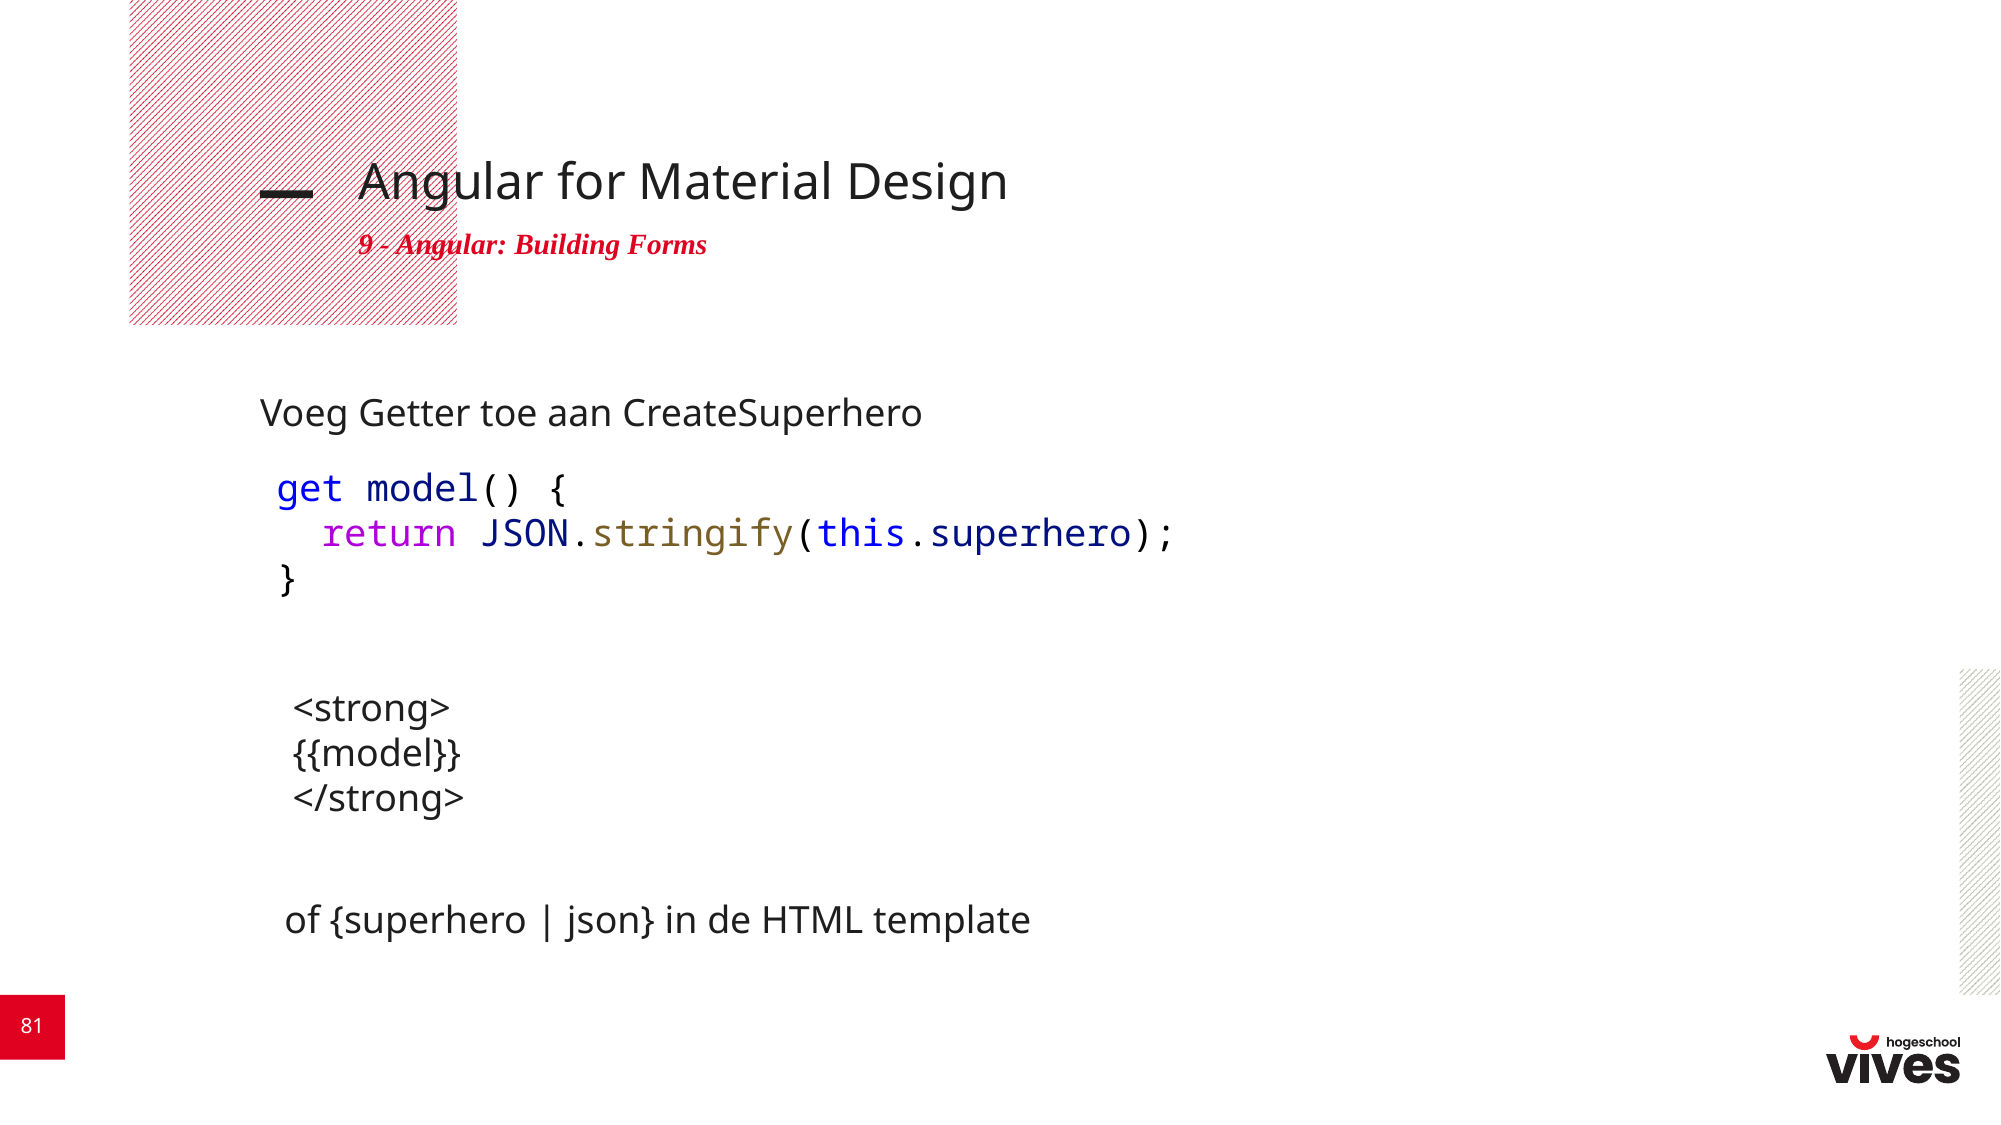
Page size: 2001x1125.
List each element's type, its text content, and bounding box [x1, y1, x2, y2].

text_box <strong> {{model}} </strong> [277, 677, 1278, 827]
text_box get model() { return JSON.stringify(this.superhero); } [216, 457, 1217, 607]
title Angular for Material Design [358, 138, 1863, 217]
text_box of {superhero | json} in de HTML template [259, 888, 1260, 949]
picture [129, 0, 457, 325]
list 9 - Angular: Building Forms [358, 217, 1863, 268]
picture [1959, 669, 2000, 995]
list Voeg Getter toe aan CreateSuperhero [259, 388, 1863, 995]
